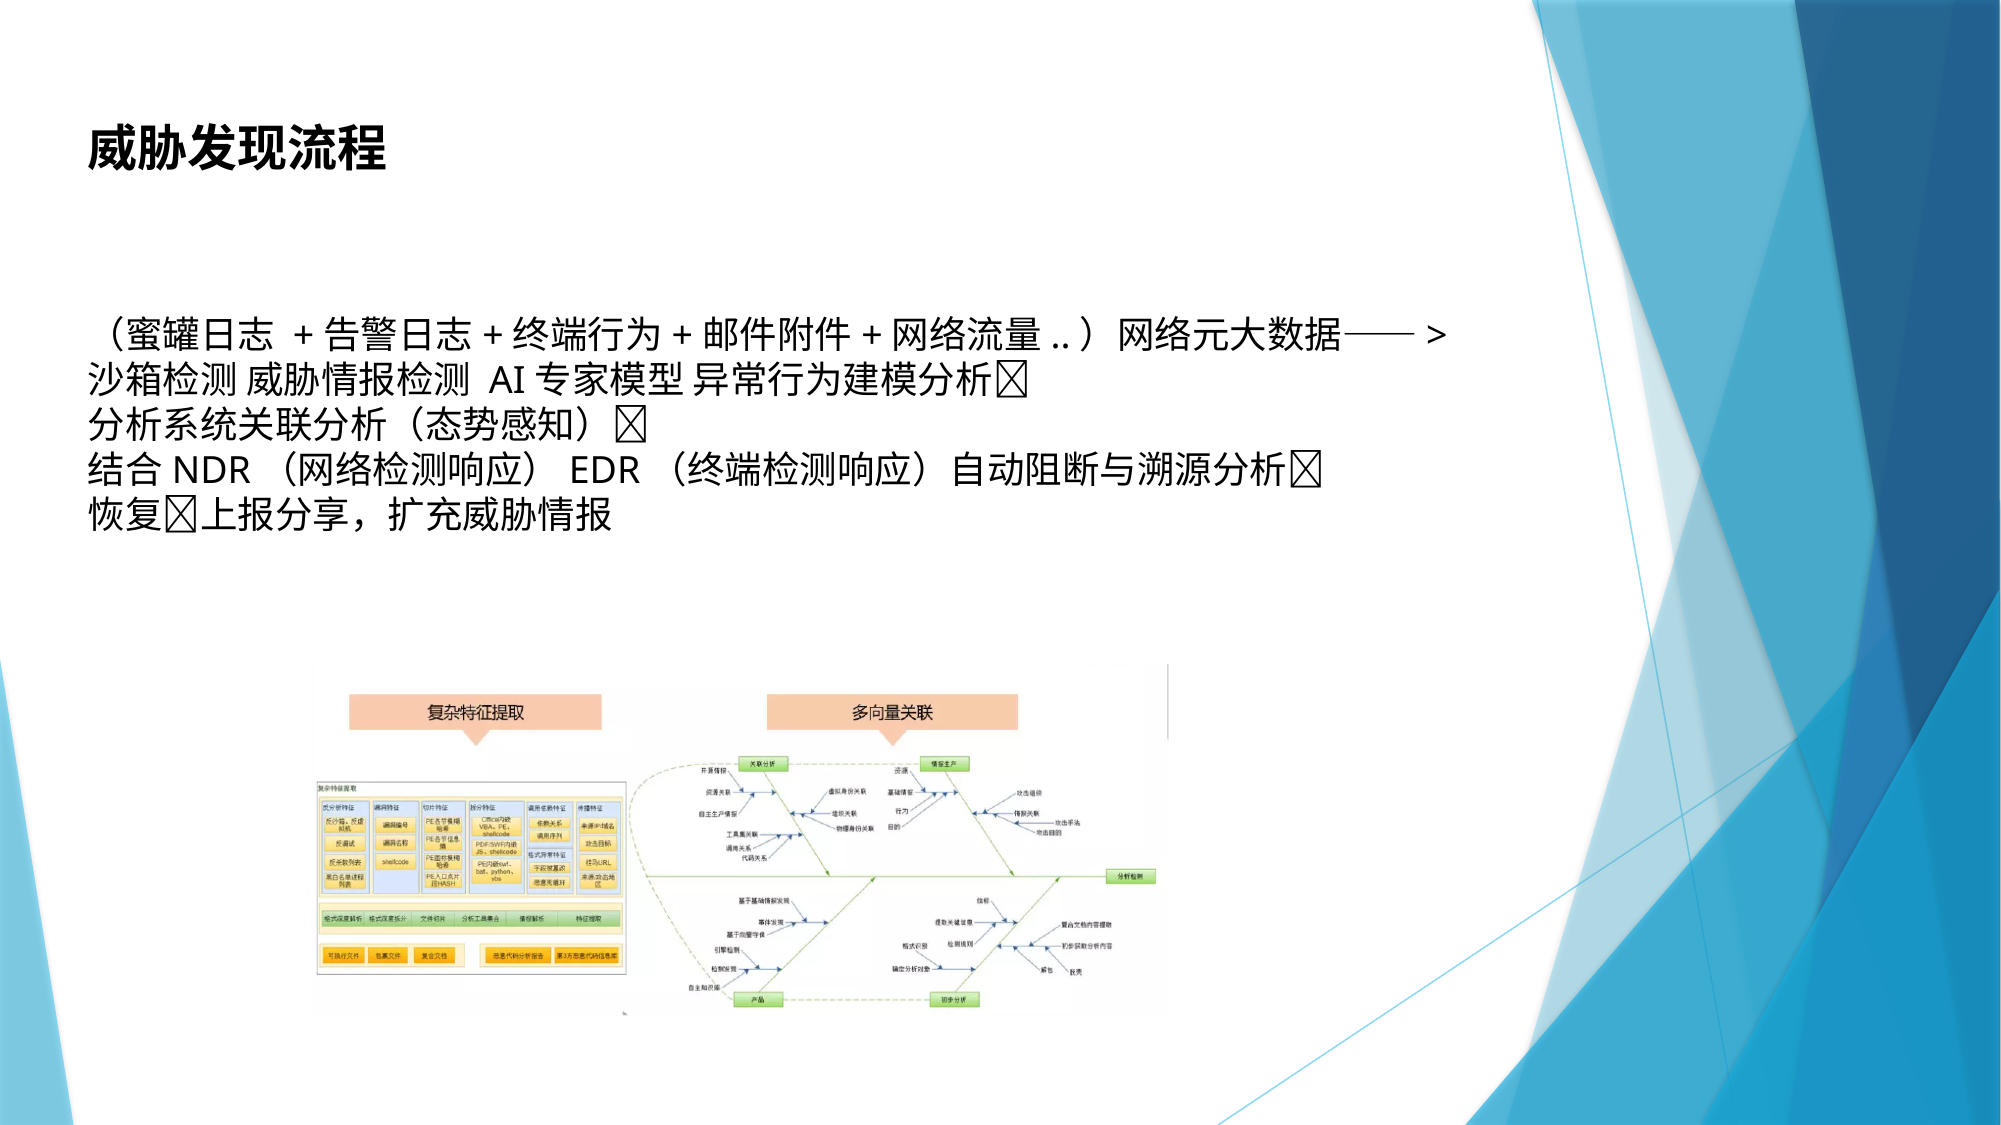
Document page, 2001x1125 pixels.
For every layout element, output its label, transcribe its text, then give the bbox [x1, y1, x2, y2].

picture [310, 664, 1177, 1017]
text_box 威胁发现流程 （蜜罐日志 +告警日志+终端行为+邮件附件+网络流量..）网络元大数据——> 沙箱检测 威胁情报检测 AI专家模型 异常行为建模分析 分析系统关联分析（态势感知） 结合NDR（网络检测响应）EDR（终端检测响应）自动阻断与溯源分析 恢复上报分享，扩充威胁情报 [73, 109, 1463, 589]
